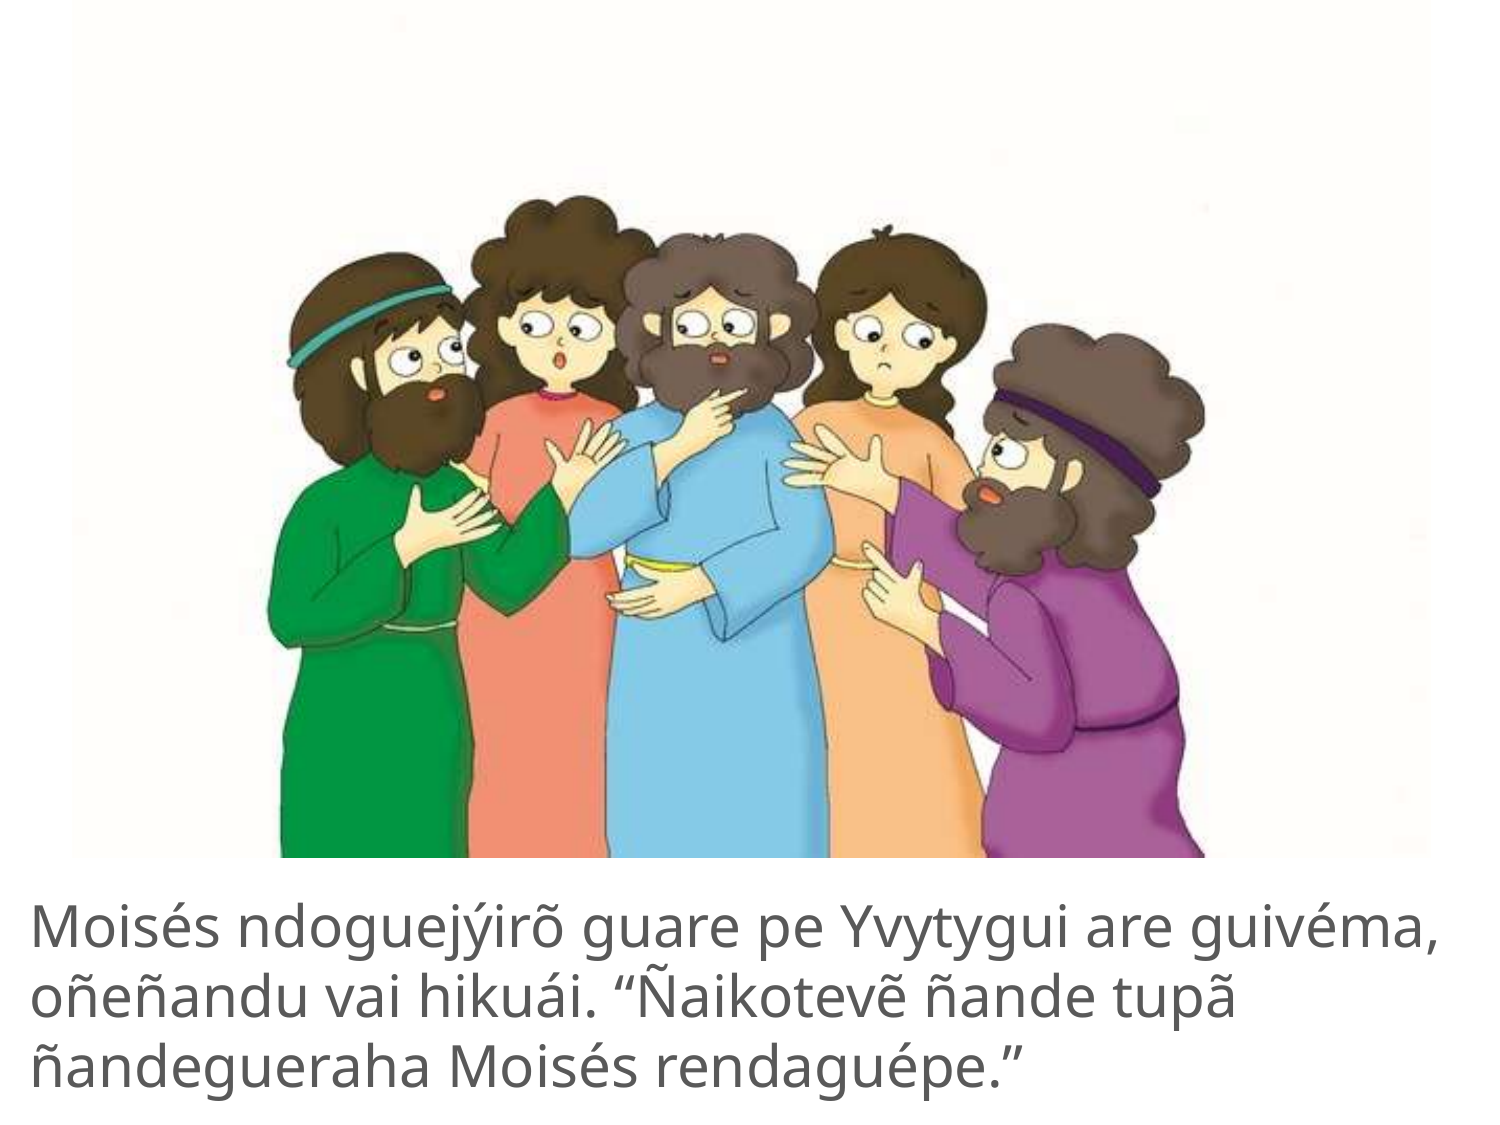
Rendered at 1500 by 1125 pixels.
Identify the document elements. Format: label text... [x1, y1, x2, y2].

text_box Moisés ndoguejýirõ guare pe Yvytygui are guivéma, oñeñandu vai hikuái. “Ñaikotevẽ ñande tupã ñandegueraha Moisés rendaguépe.” [14, 881, 1486, 1107]
picture [72, 0, 1431, 858]
